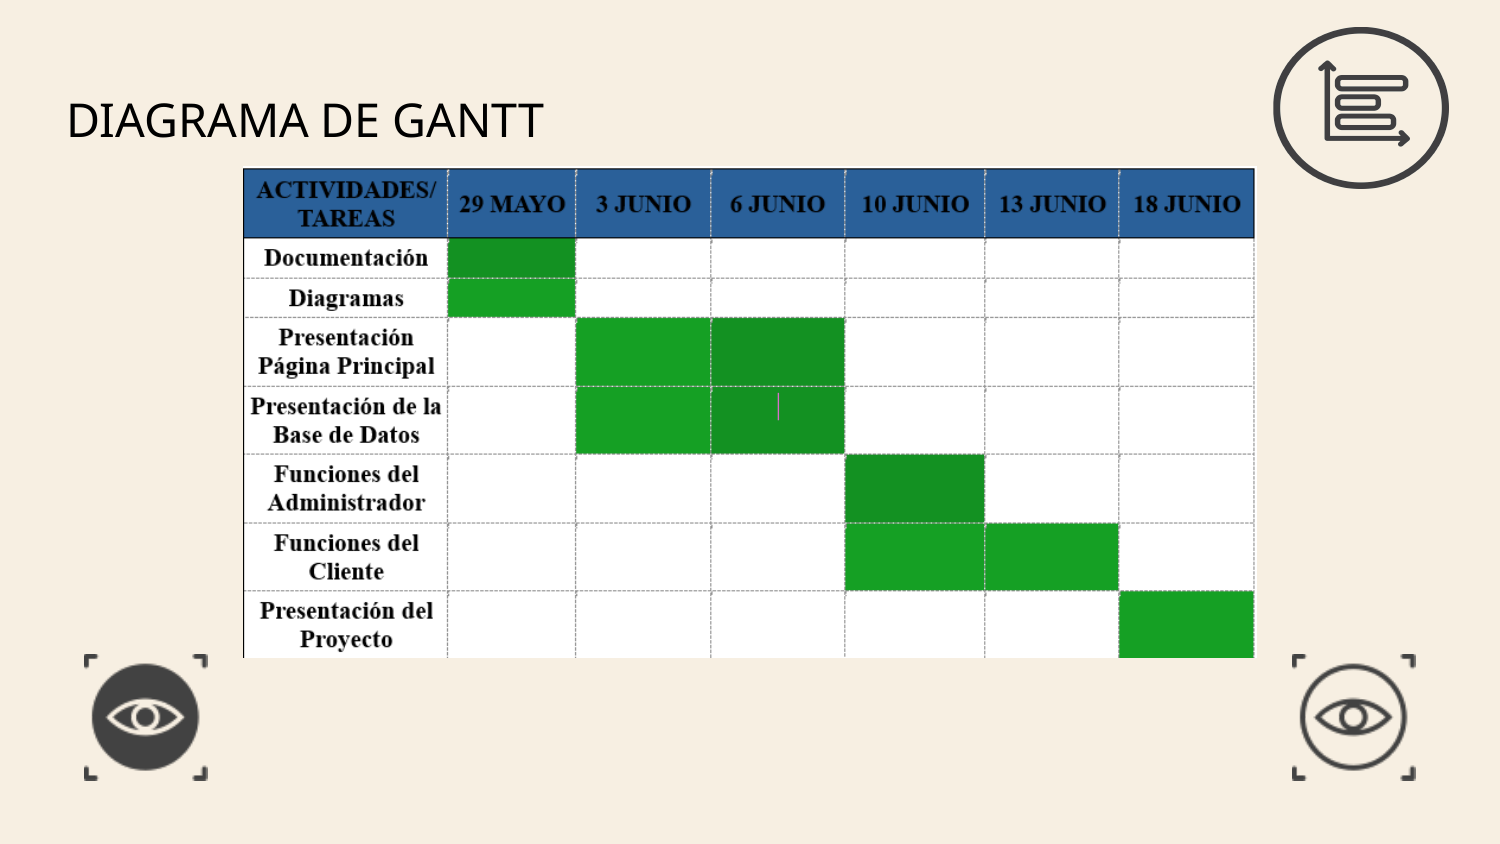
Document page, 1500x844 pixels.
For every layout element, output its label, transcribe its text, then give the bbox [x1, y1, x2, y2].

picture [243, 166, 1257, 658]
title DIAGRAMA DE GANTT [51, 72, 1271, 167]
picture [1292, 654, 1416, 781]
picture [84, 654, 208, 781]
text_box [1271, 25, 1451, 191]
